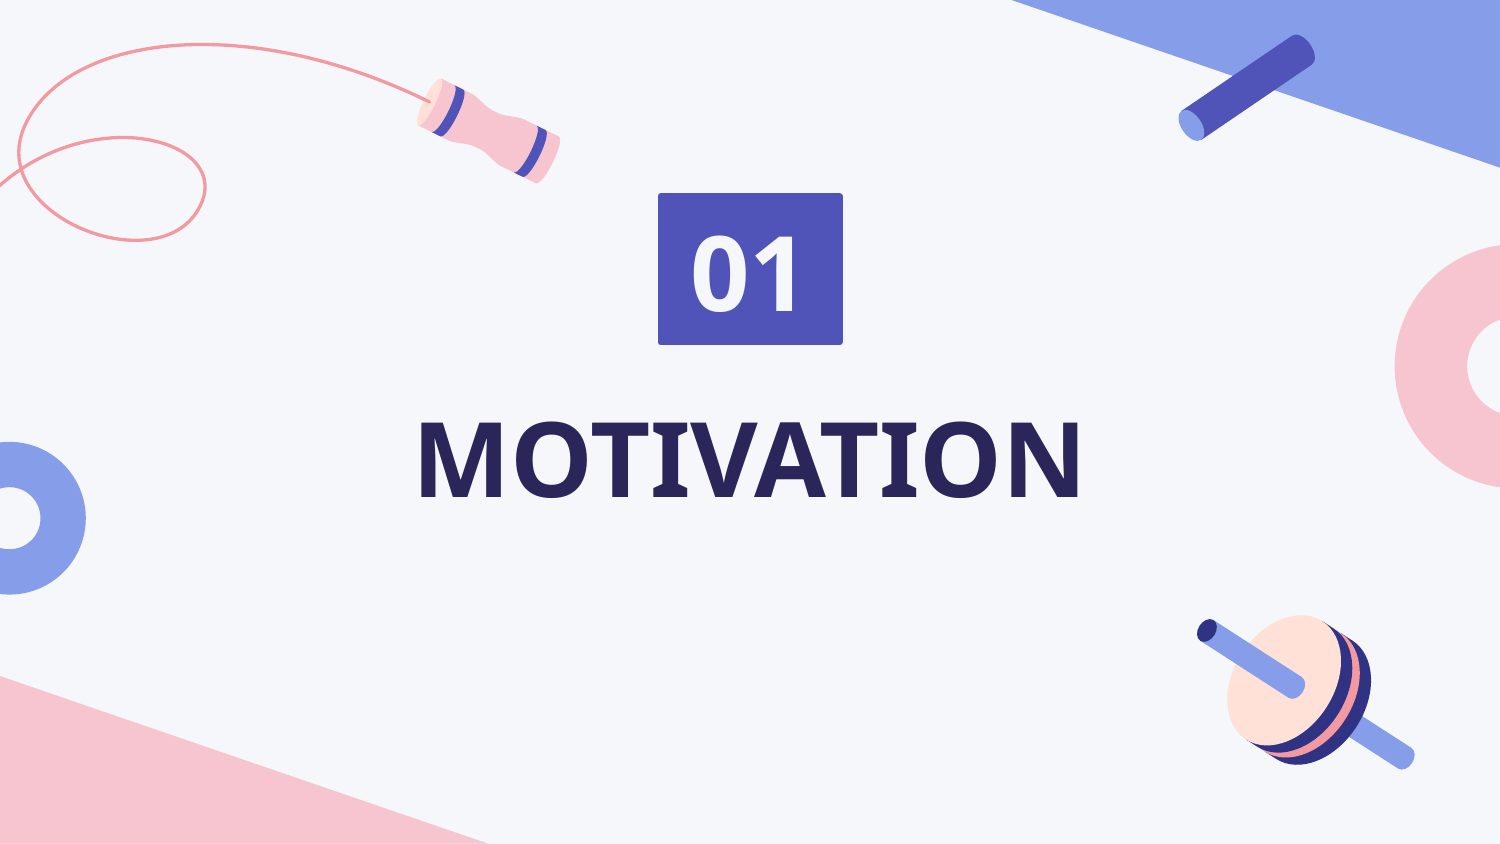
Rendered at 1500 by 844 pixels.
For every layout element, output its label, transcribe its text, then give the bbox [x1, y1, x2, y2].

title 01 [658, 193, 843, 345]
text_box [0, 12, 566, 361]
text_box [1178, 29, 1315, 147]
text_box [1195, 605, 1417, 775]
title MOTIVATION [392, 378, 1108, 667]
